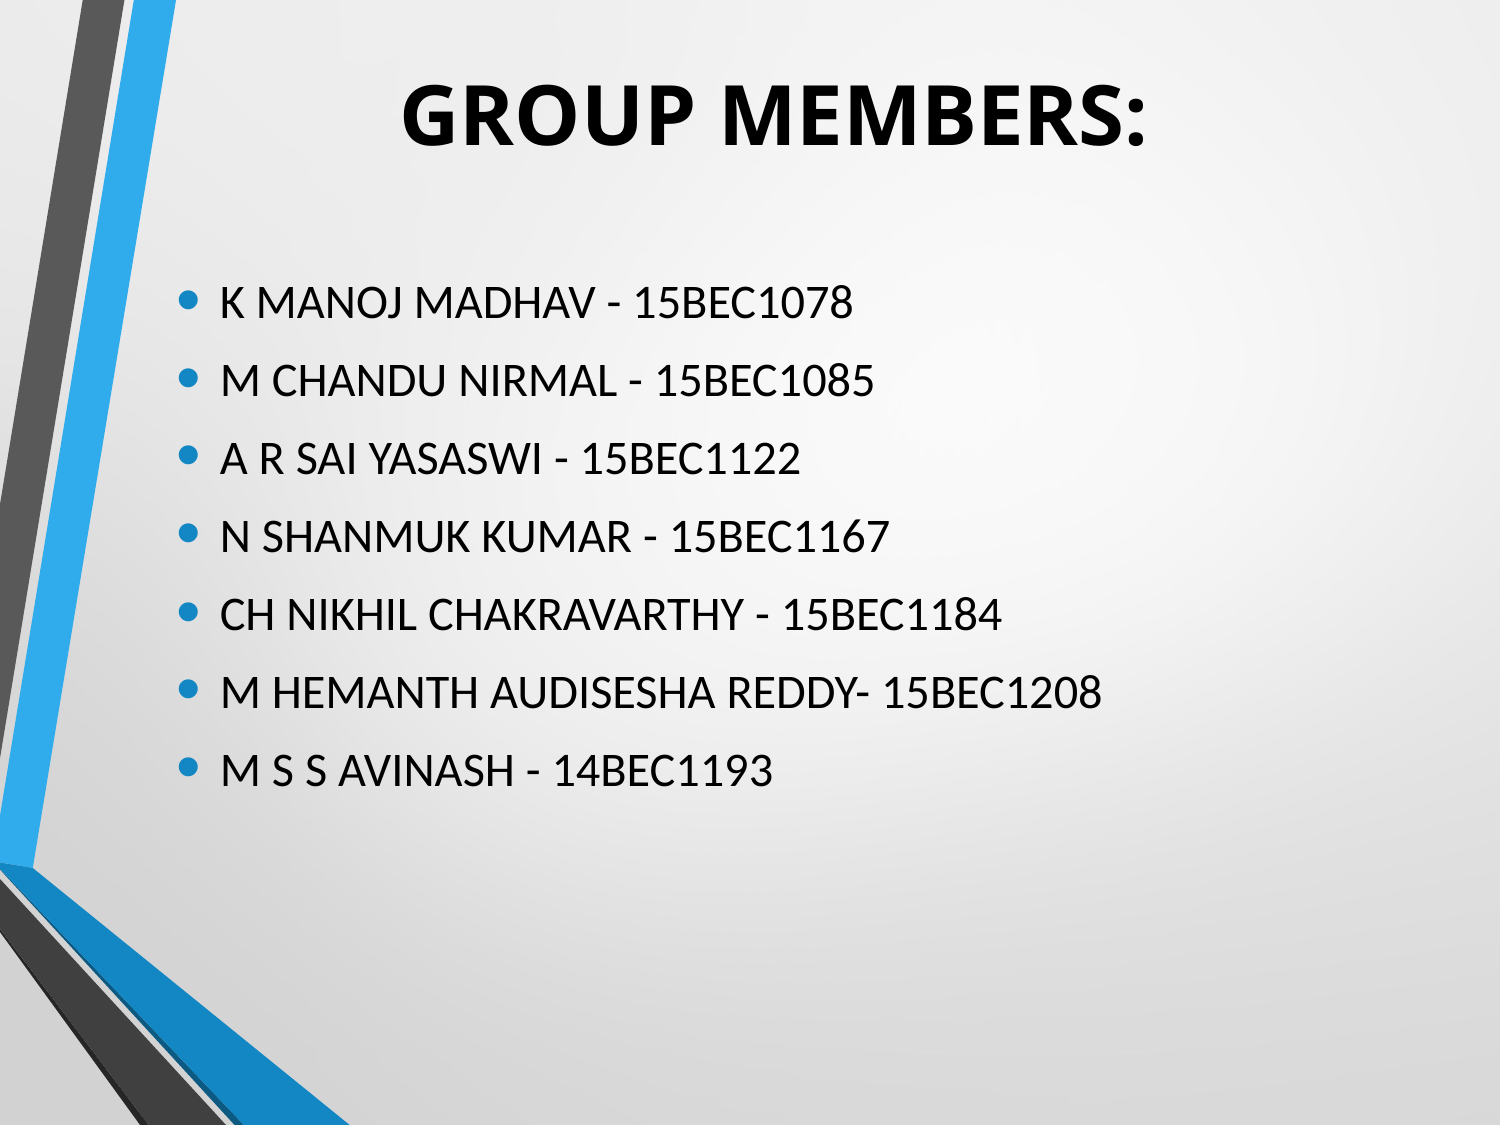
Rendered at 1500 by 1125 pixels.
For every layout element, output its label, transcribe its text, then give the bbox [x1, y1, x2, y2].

list K MANOJ MADHAV - 15BEC1078 M CHANDU NIRMAL - 15BEC1085 A R SAI YASASWI - 15BEC1122 N SHANMUK KUMAR - 15BEC1167 CH NIKHIL CHAKRAVARTHY - 15BEC1184 M HEMANTH AUDISESHA REDDY- 15BEC1208 M S S AVINASH - 14BEC1193 [161, 262, 1425, 810]
title GROUP MEMBERS: [161, 37, 1388, 188]
